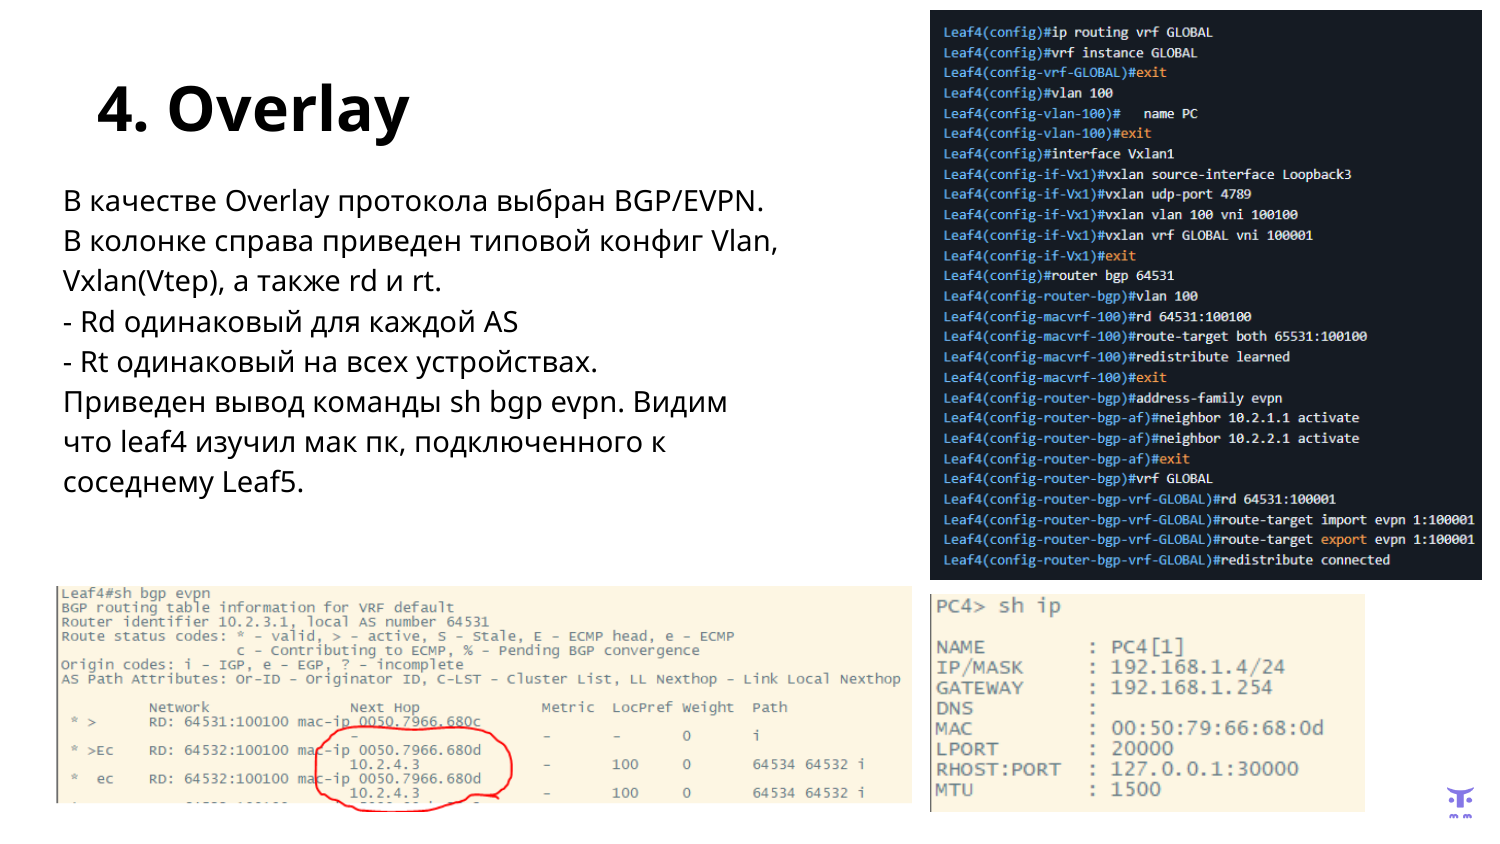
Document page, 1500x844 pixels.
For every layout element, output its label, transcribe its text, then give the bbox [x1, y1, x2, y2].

text_box В качестве Overlay протокола выбран BGP/EVPN. В колонке справа приведен типовой конфиг Vlan, Vxlan(Vtep), а также rd и rt. - Rd одинаковый для каждой AS - Rt одинаковый на всех устройствах. Приведен вывод команды sh bgp evpn. Видим что leaf4 изучил мак пк, подключенного к соседнему Leaf5. [48, 169, 799, 506]
title 4. Overlay [82, 54, 924, 234]
picture [0, 0, 1500, 844]
